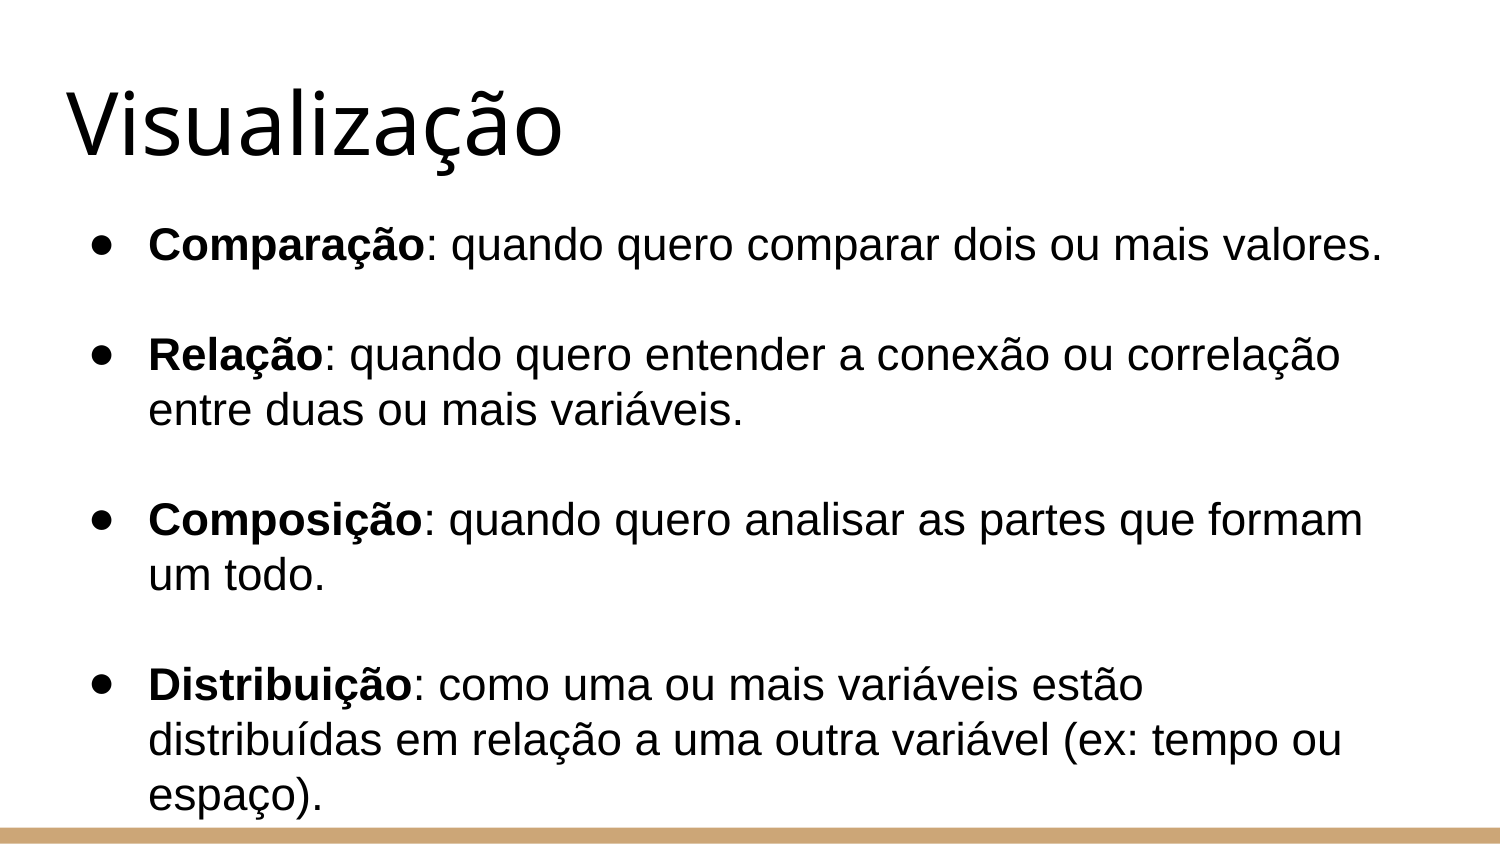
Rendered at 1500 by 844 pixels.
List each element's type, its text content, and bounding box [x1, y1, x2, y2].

title Visualização [51, 51, 1449, 189]
text_box Comparação: quando quero comparar dois ou mais valores. Relação: quando quero entender a conexão ou correlação entre duas ou mais variáveis. Composição: quando quero analisar as partes que formam um todo. Distribuição: como uma ou mais variáveis estão distribuídas em relação a uma outra variável (ex: tempo ou espaço). [58, 199, 1400, 732]
